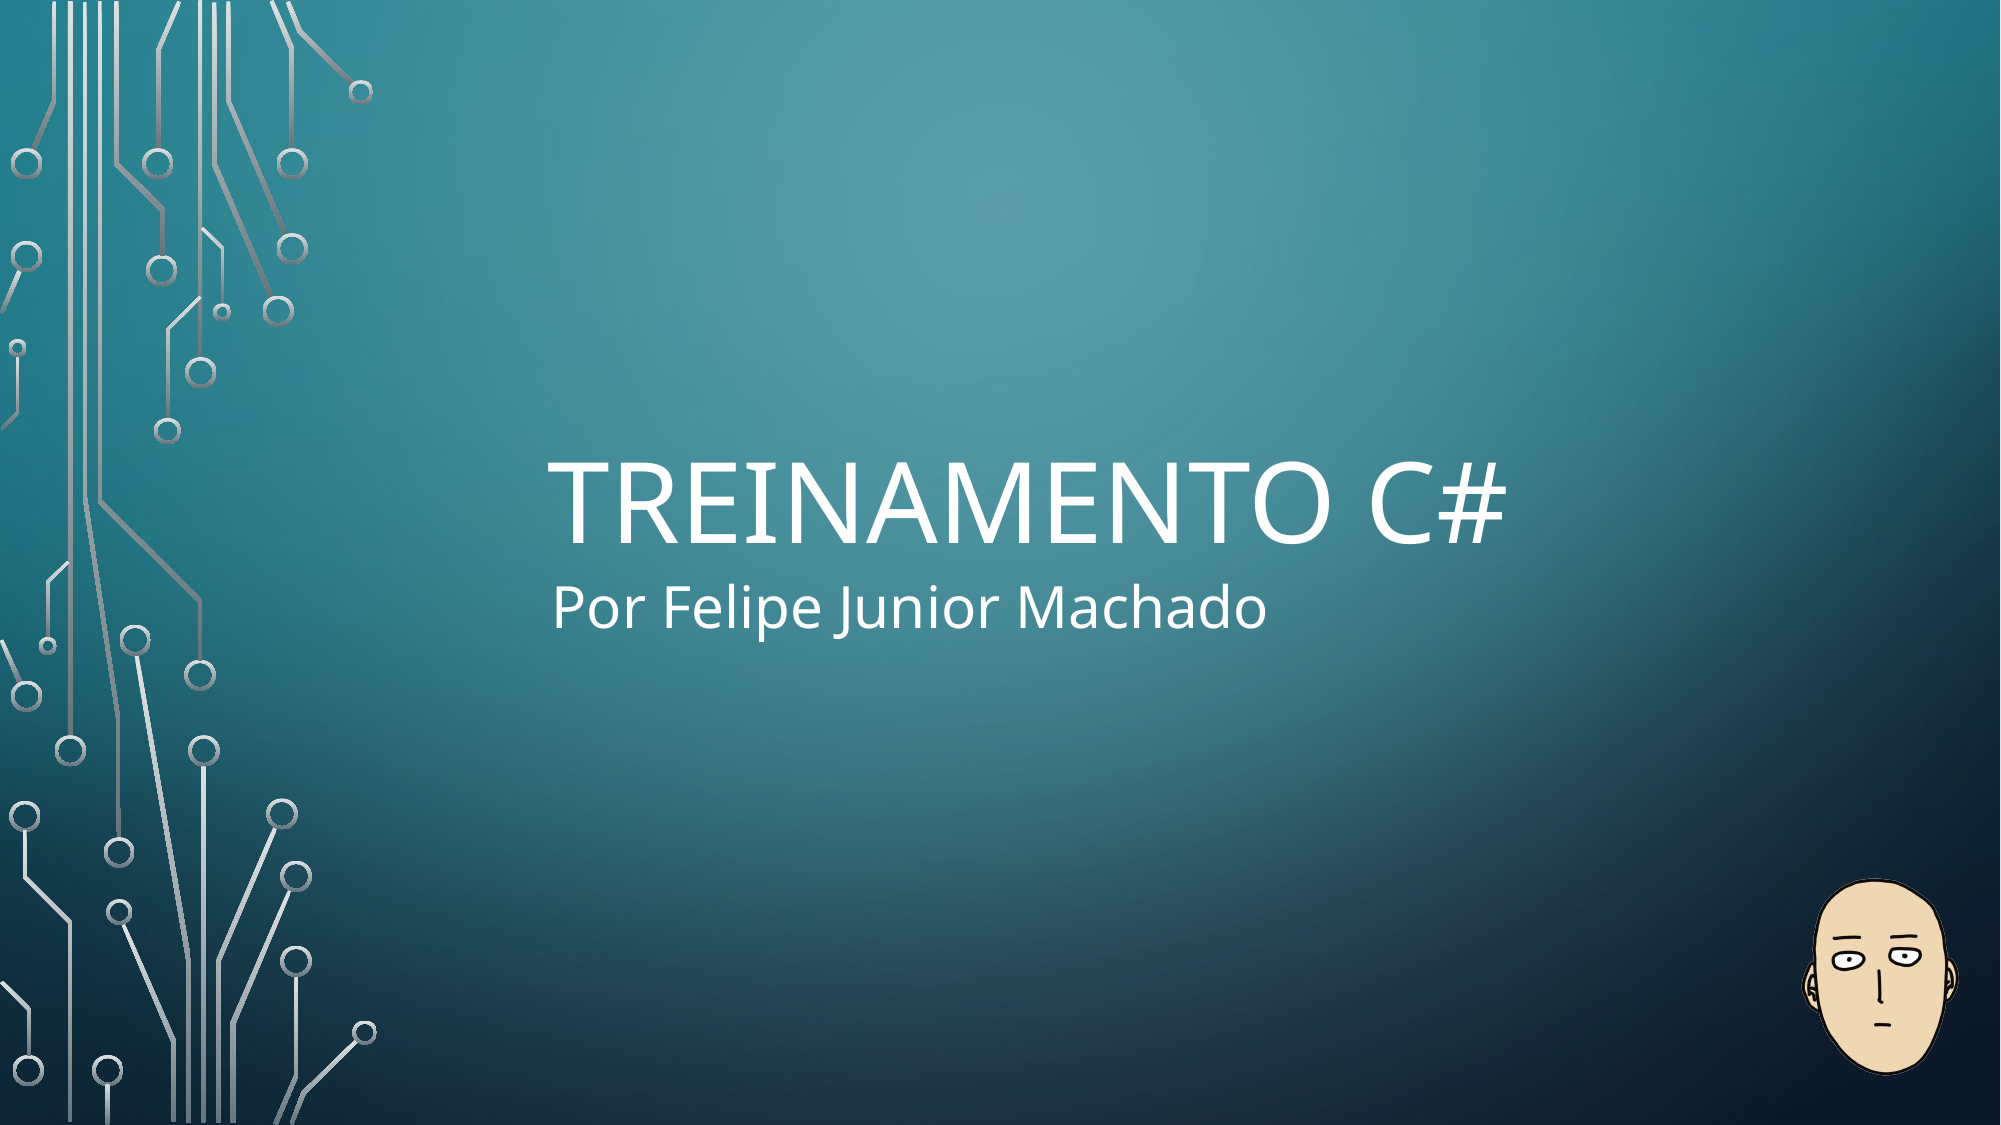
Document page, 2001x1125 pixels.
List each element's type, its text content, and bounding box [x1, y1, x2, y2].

picture [1760, 867, 2000, 1103]
text_box Por Felipe Junior Machado [536, 562, 1463, 648]
title Treinamento C# [307, 184, 1750, 576]
